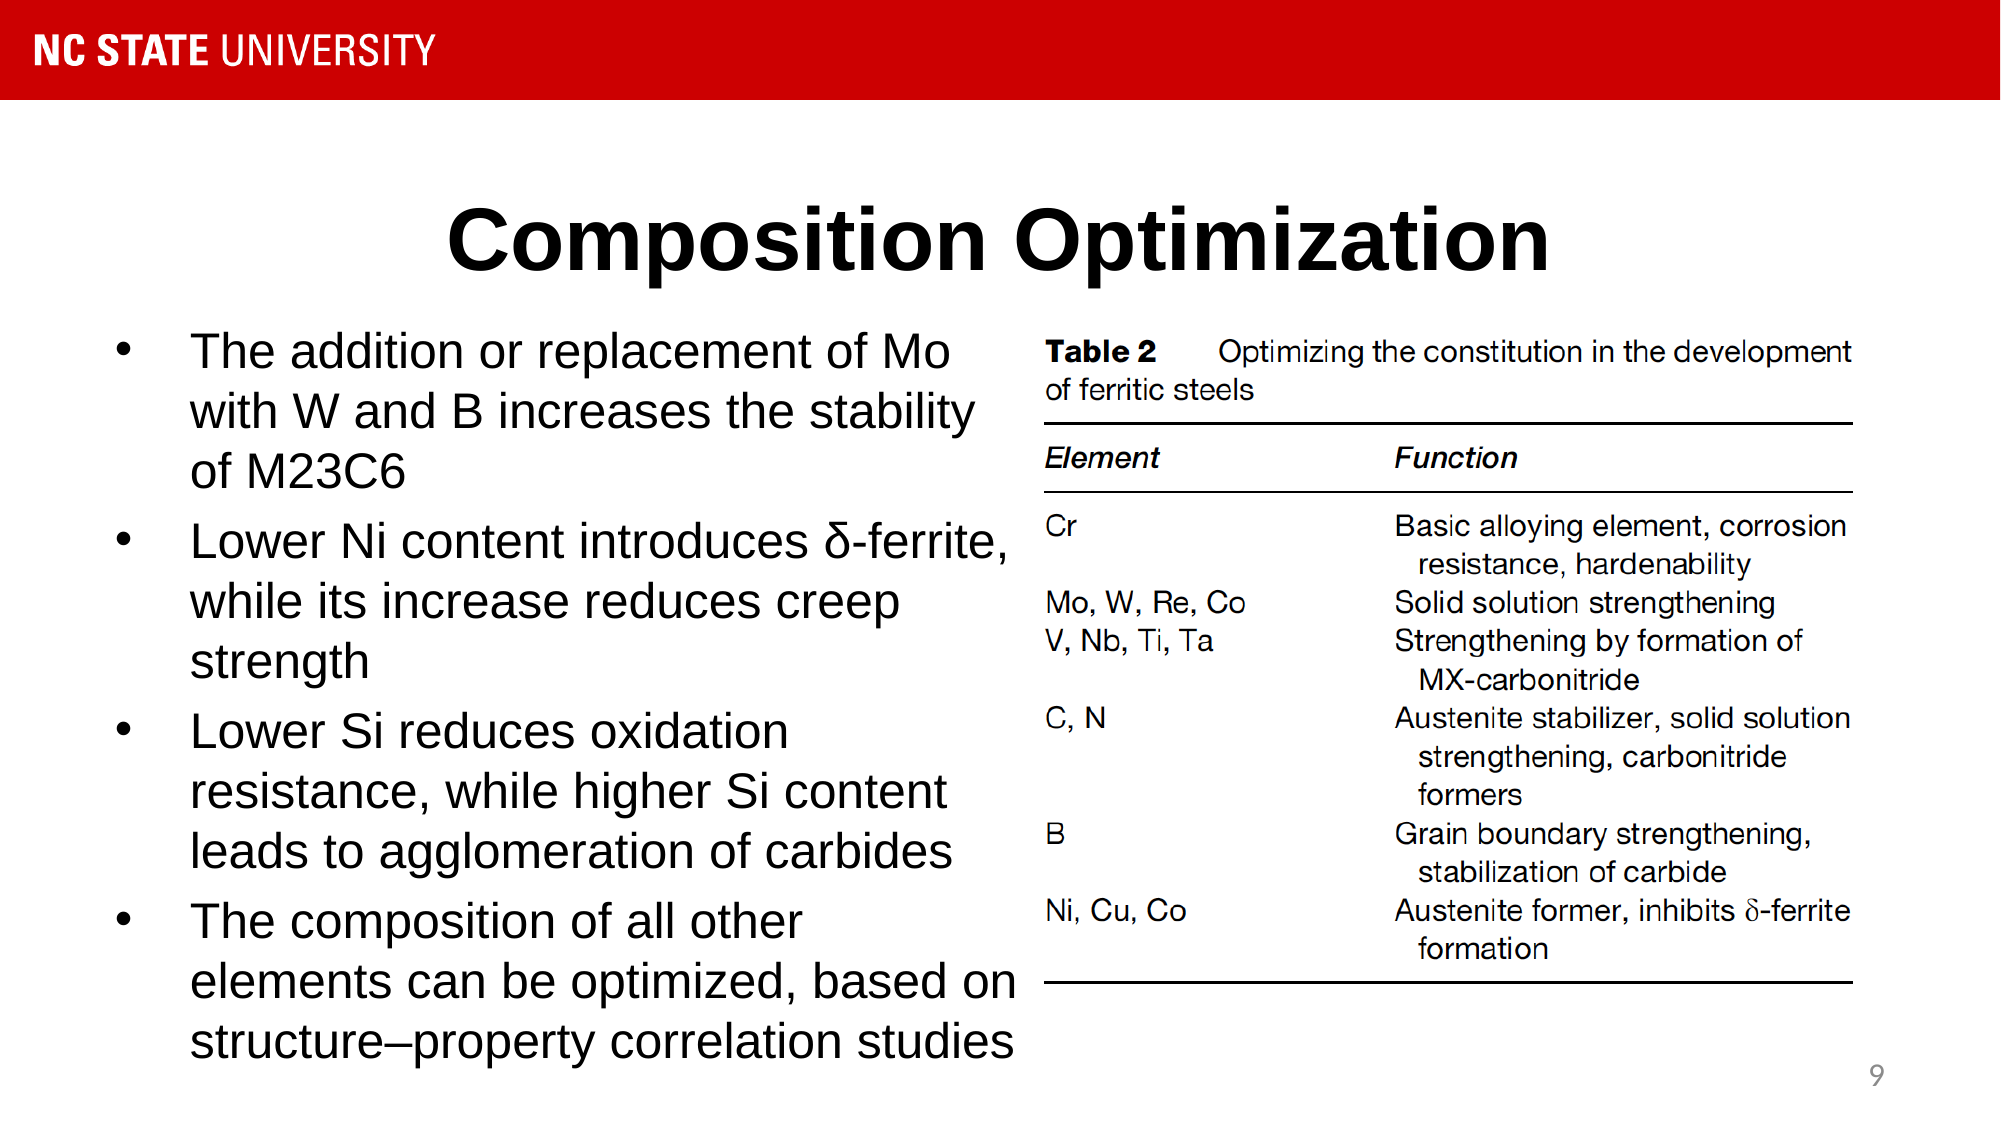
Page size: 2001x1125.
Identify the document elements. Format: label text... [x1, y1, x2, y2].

slide_number 9 [1433, 1042, 1900, 1103]
list The addition or replacement of Mo with W and B increases the stability of M23C6 Lower Ni content introduces δ-ferrite, while its increase reduces creep strength Lower Si reduces oxidation resistance, while higher Si content leads to agglomeration of carbides The composition of all other elements can be optimized, based on structure–property correlation studies [99, 311, 1036, 994]
title Composition Optimization [99, 147, 1900, 323]
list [1035, 322, 1882, 1006]
picture [0, 0, 2001, 100]
